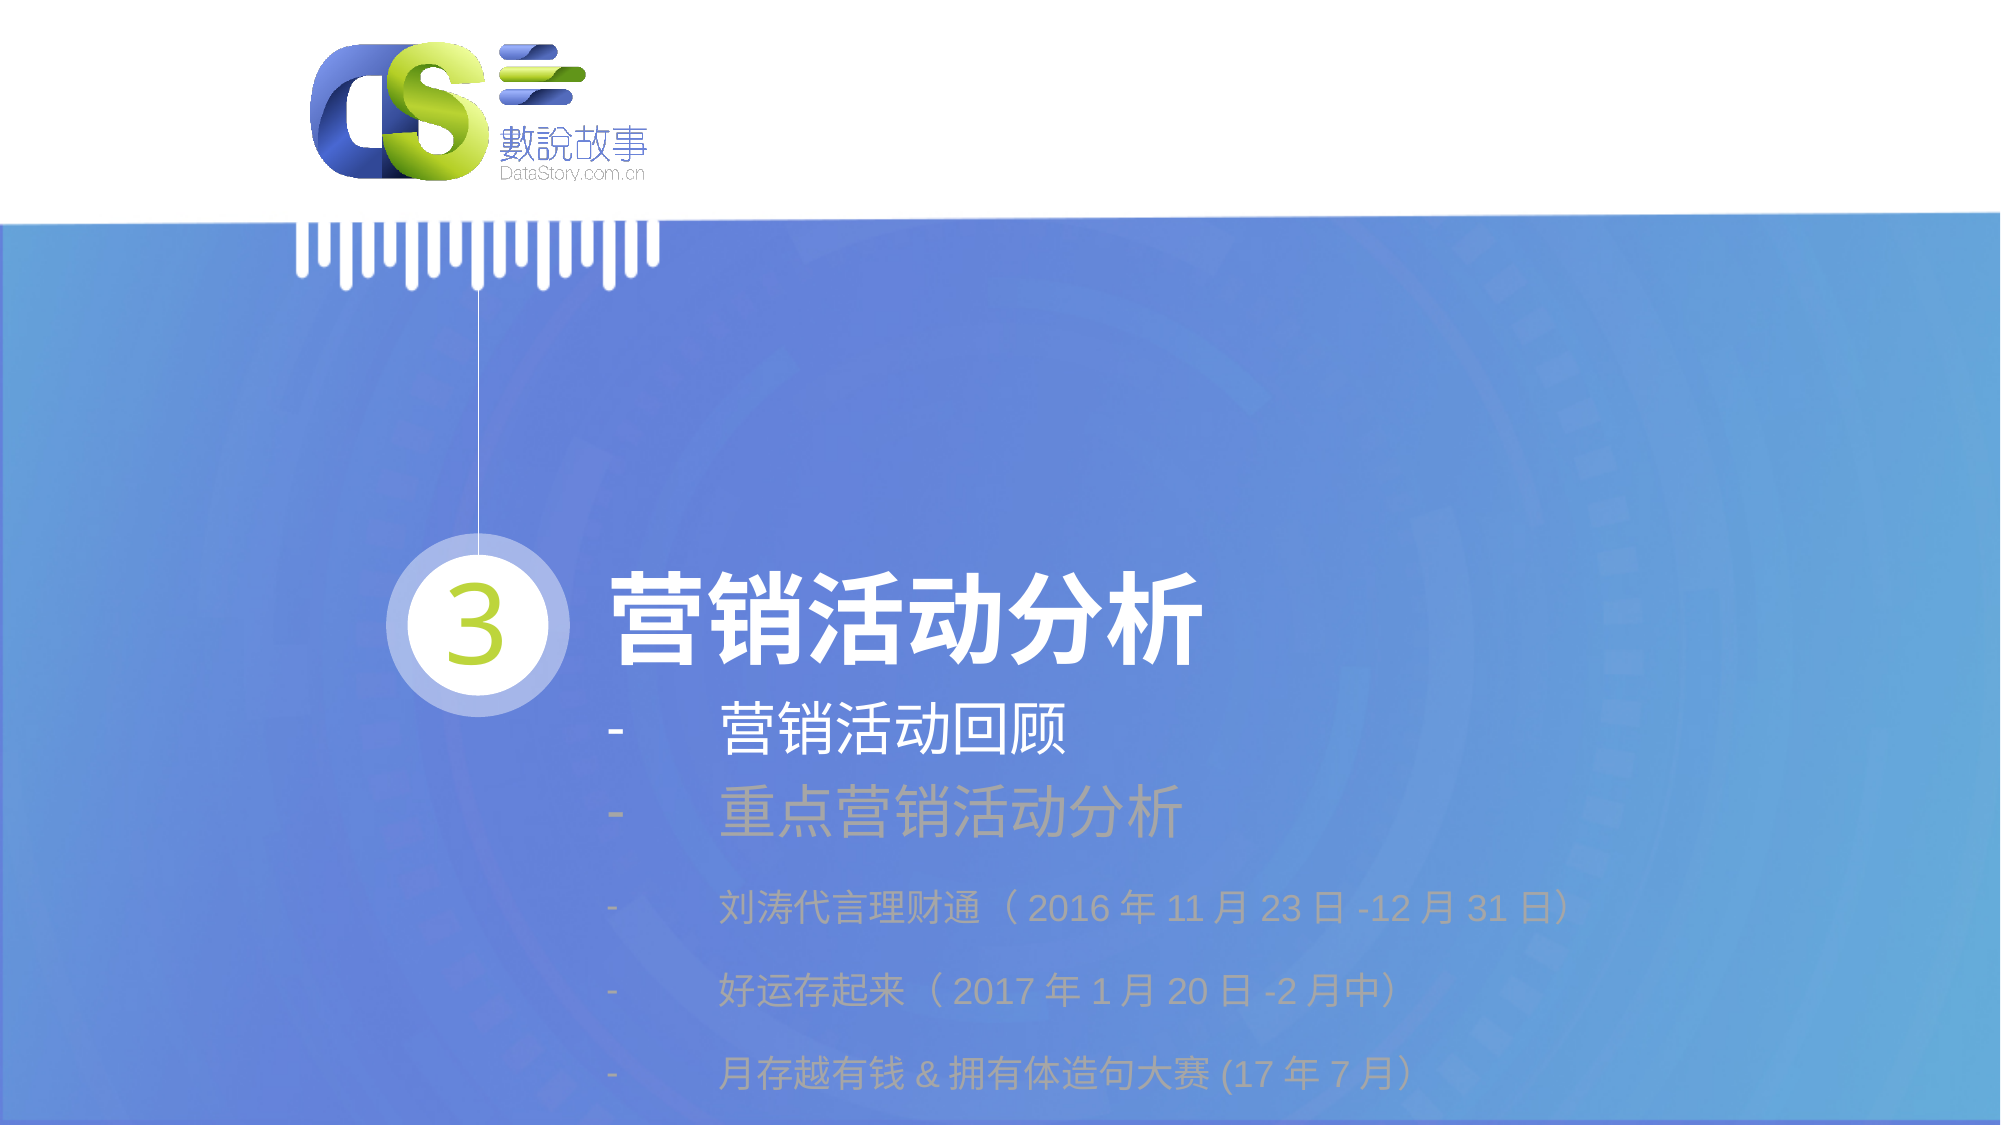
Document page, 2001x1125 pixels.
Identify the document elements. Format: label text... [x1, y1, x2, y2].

list 3 [429, 559, 560, 656]
list 营销活动分析 营销活动回顾 重点营销活动分析 刘涛代言理财通（2016年11月23日-12月31日） 好运存起来（2017年1月20日-2月中） 月存越有钱&拥有体造句大赛(17年7月） [591, 563, 1733, 1125]
picture [0, 0, 2001, 1125]
table_cell 12 [386, 533, 570, 718]
